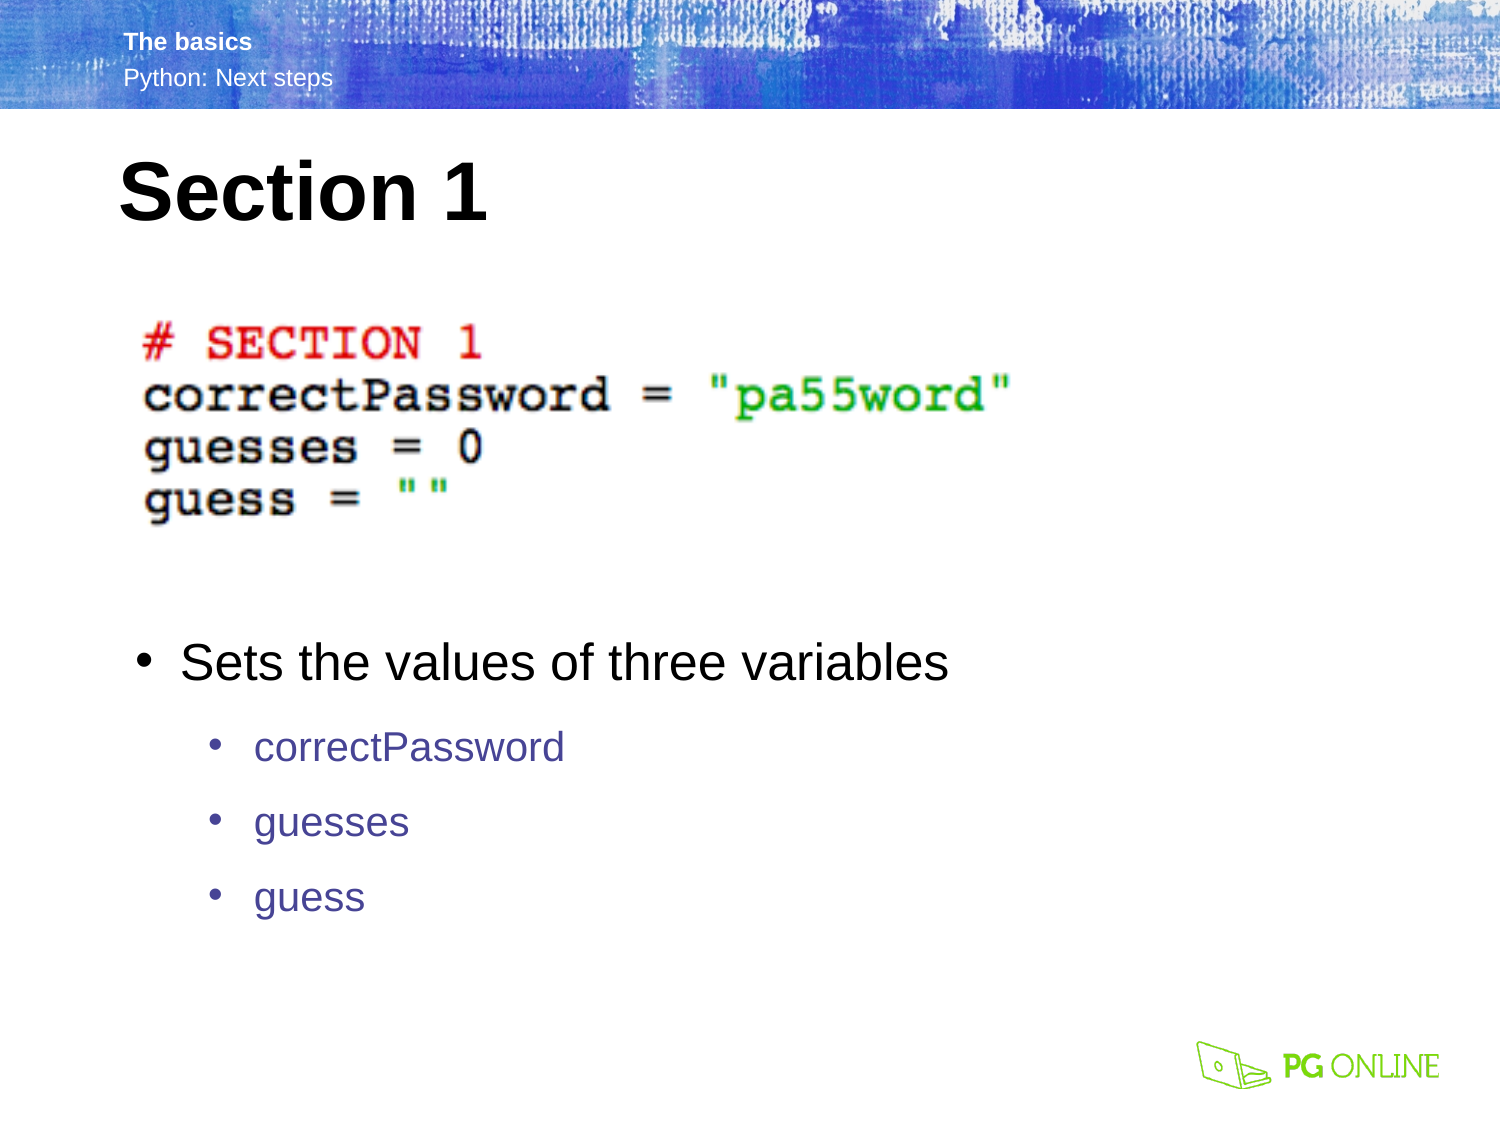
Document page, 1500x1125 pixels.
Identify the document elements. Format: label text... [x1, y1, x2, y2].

picture [134, 315, 1080, 571]
picture [0, 0, 1500, 109]
list Sets the values of three variables correctPassword guesses guess [135, 627, 1415, 977]
list Section 1 [118, 148, 1401, 259]
